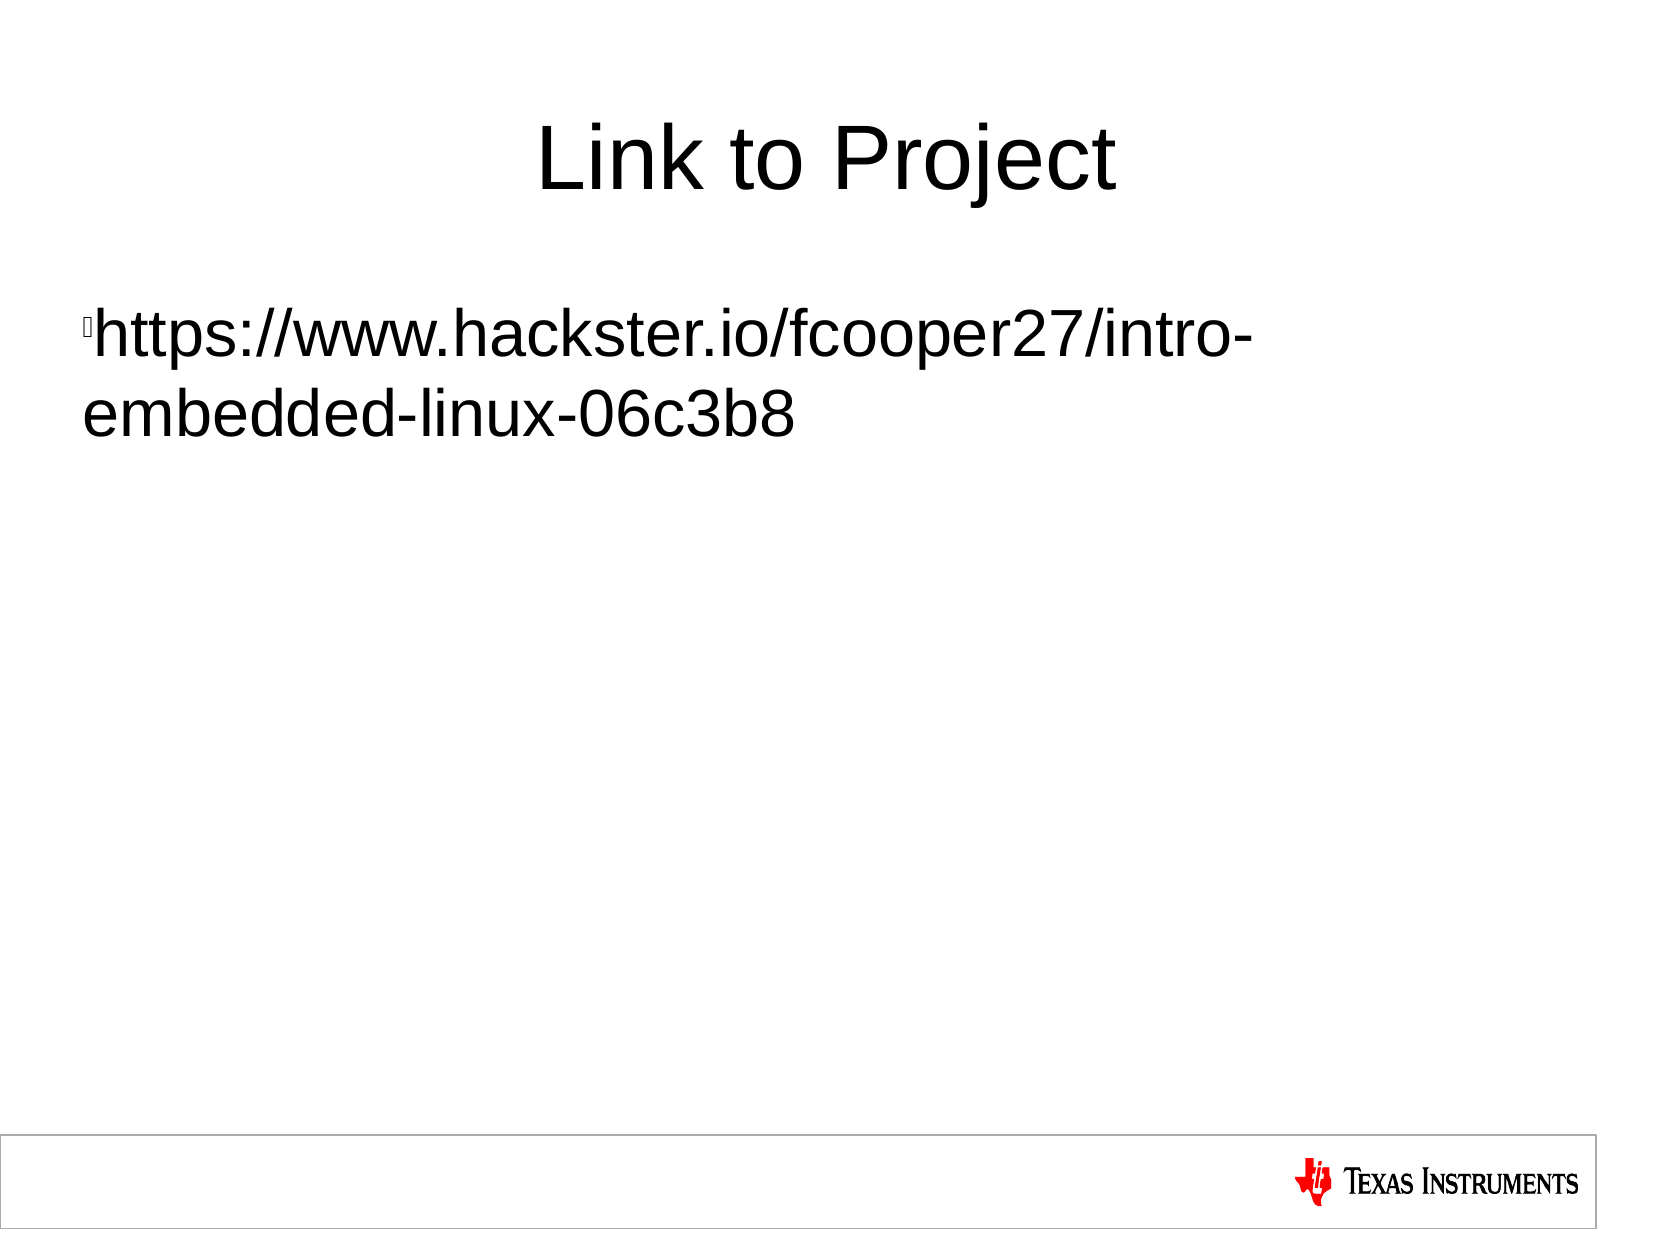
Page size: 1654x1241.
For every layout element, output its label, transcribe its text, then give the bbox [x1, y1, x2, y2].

picture [1295, 1158, 1578, 1206]
text_box Link to Project [82, 49, 1571, 257]
text_box https://www.hackster.io/fcooper27/intro-embedded-linux-06c3b8 [82, 290, 1571, 1010]
